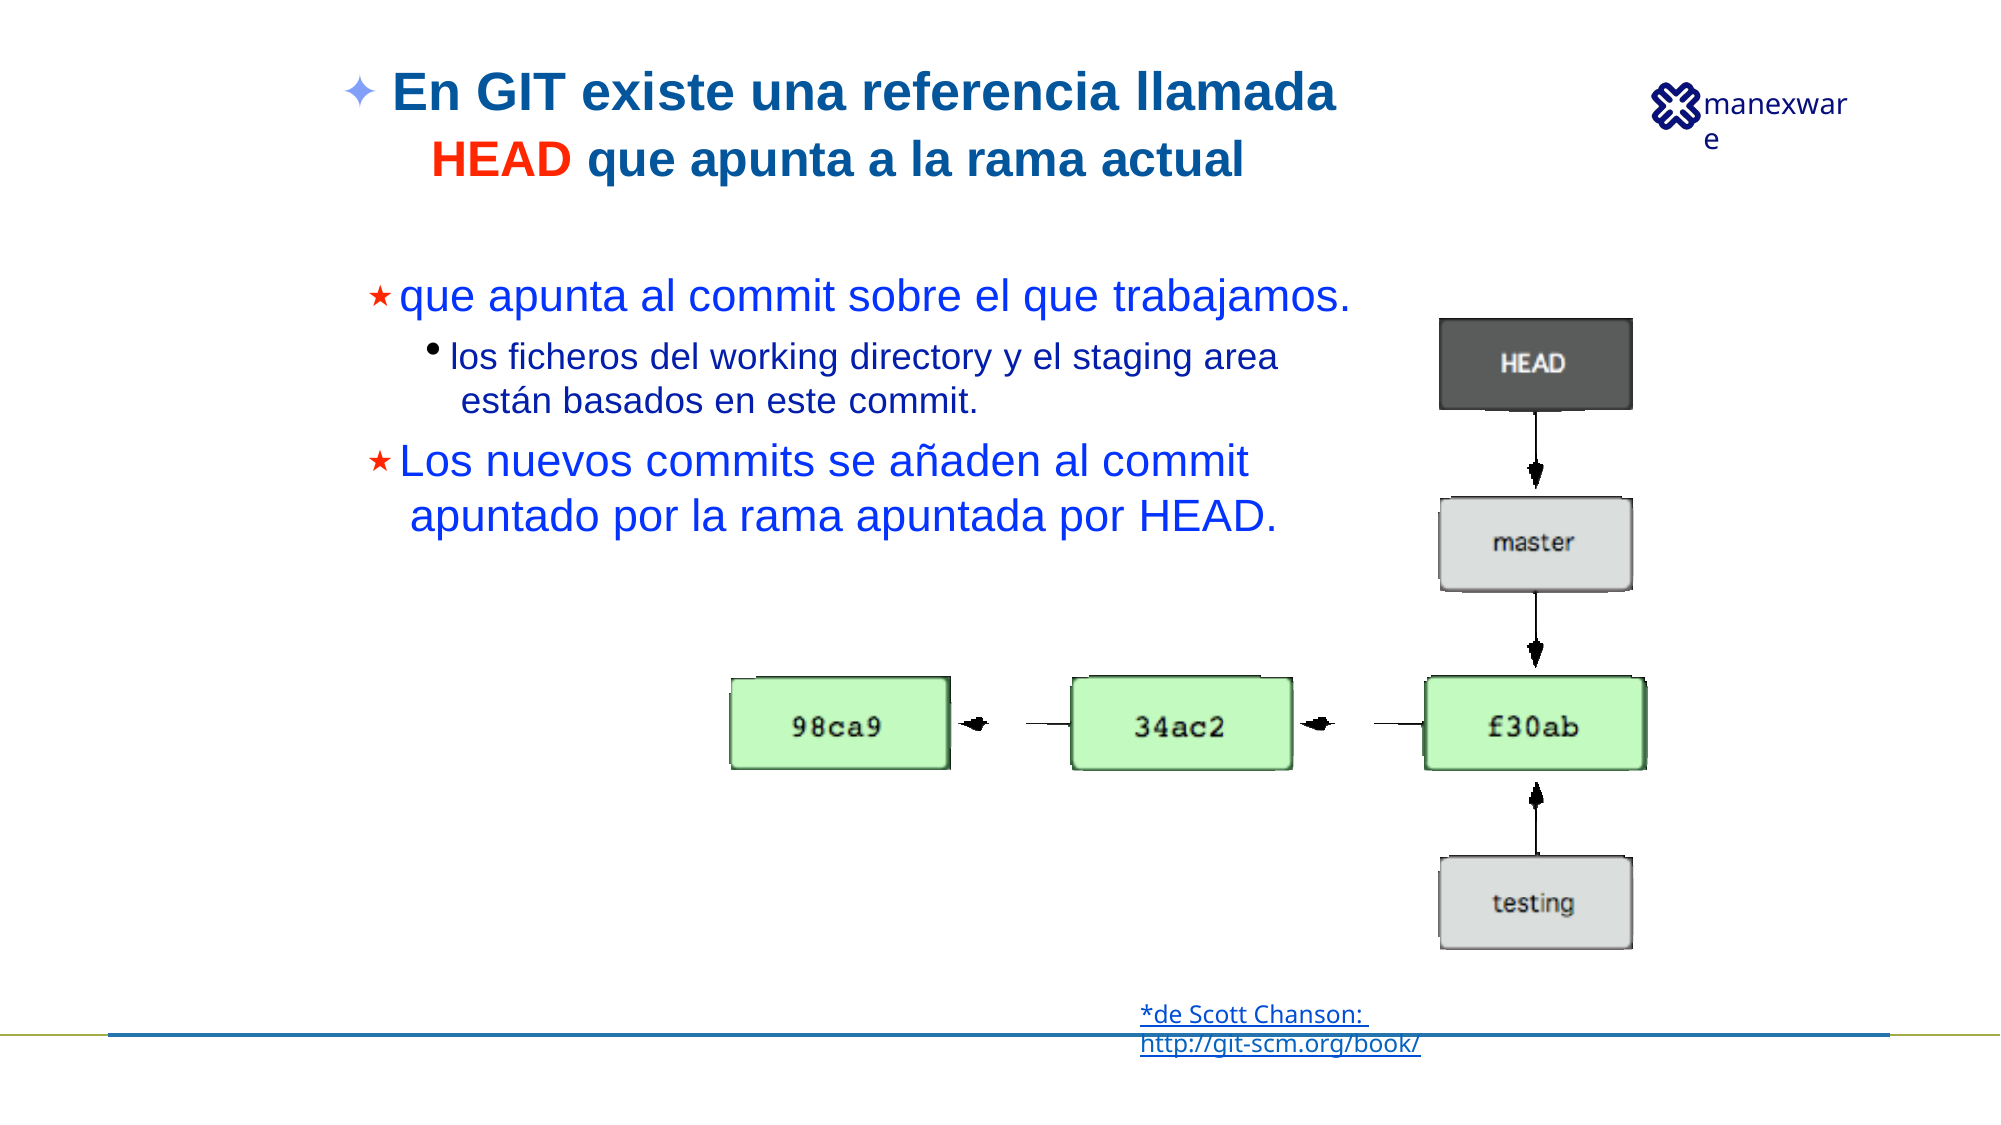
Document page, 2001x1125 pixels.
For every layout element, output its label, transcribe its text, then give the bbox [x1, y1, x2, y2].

title ✦ En GIT existe una referencia llamada HEAD que apunta a la rama actual [108, 11, 1569, 203]
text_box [726, 314, 1648, 950]
picture [1650, 81, 1702, 131]
text_box *de Scott Chanson: http://git-scm.org/book/ [1138, 996, 1634, 1062]
text_box ★ que apunta al commit sobre el que trabajamos. los ficheros del working directory y el staging area están basados en este commit. ★ Los nuevos commits se añaden al commit apuntado por la rama apuntada por HEAD. [363, 257, 1370, 541]
